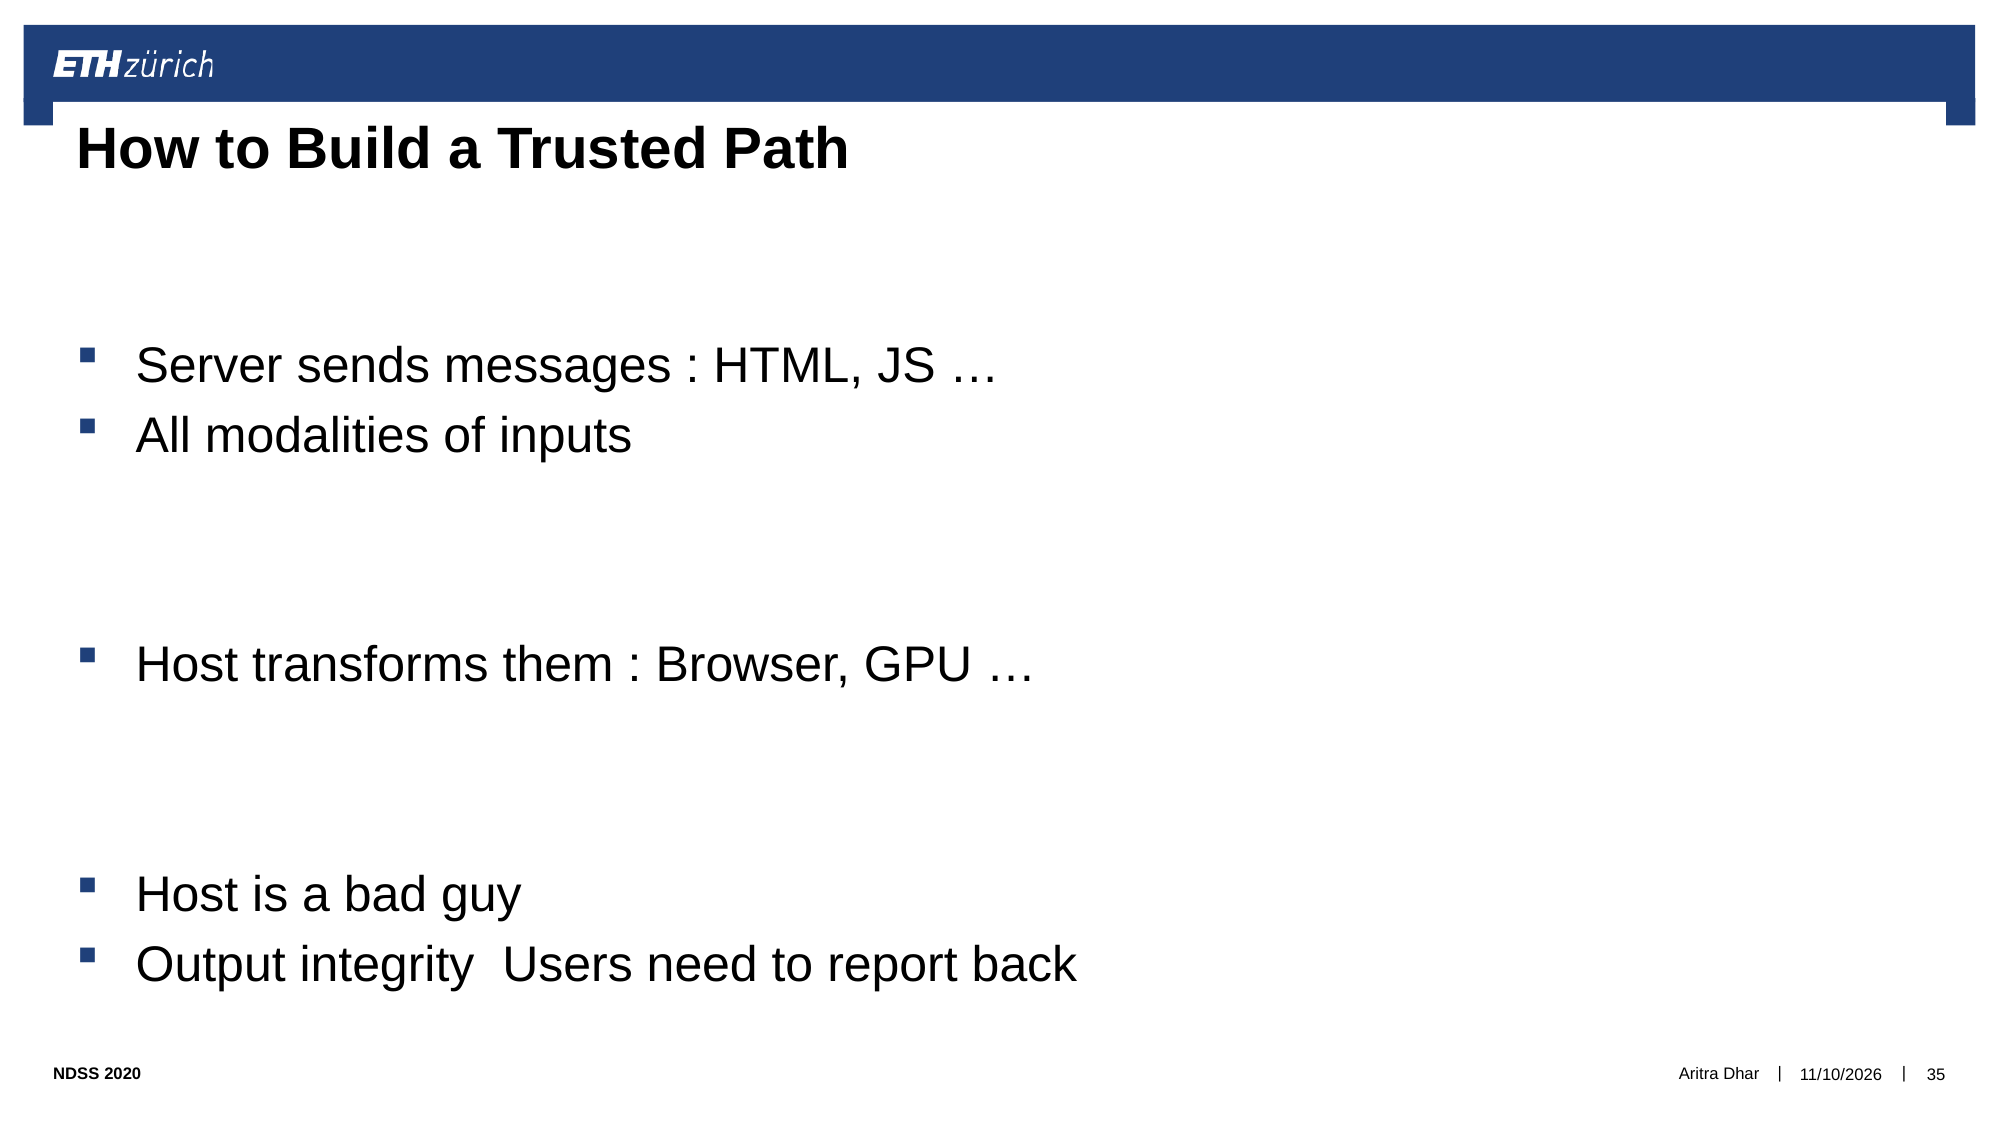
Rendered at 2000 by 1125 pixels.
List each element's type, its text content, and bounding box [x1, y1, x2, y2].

slide_number 35 [1906, 1034, 1966, 1112]
footer Aritra Dhar [999, 1034, 1760, 1111]
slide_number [1790, 1034, 1892, 1112]
title How to Build a Trusted Path [53, 101, 1946, 262]
